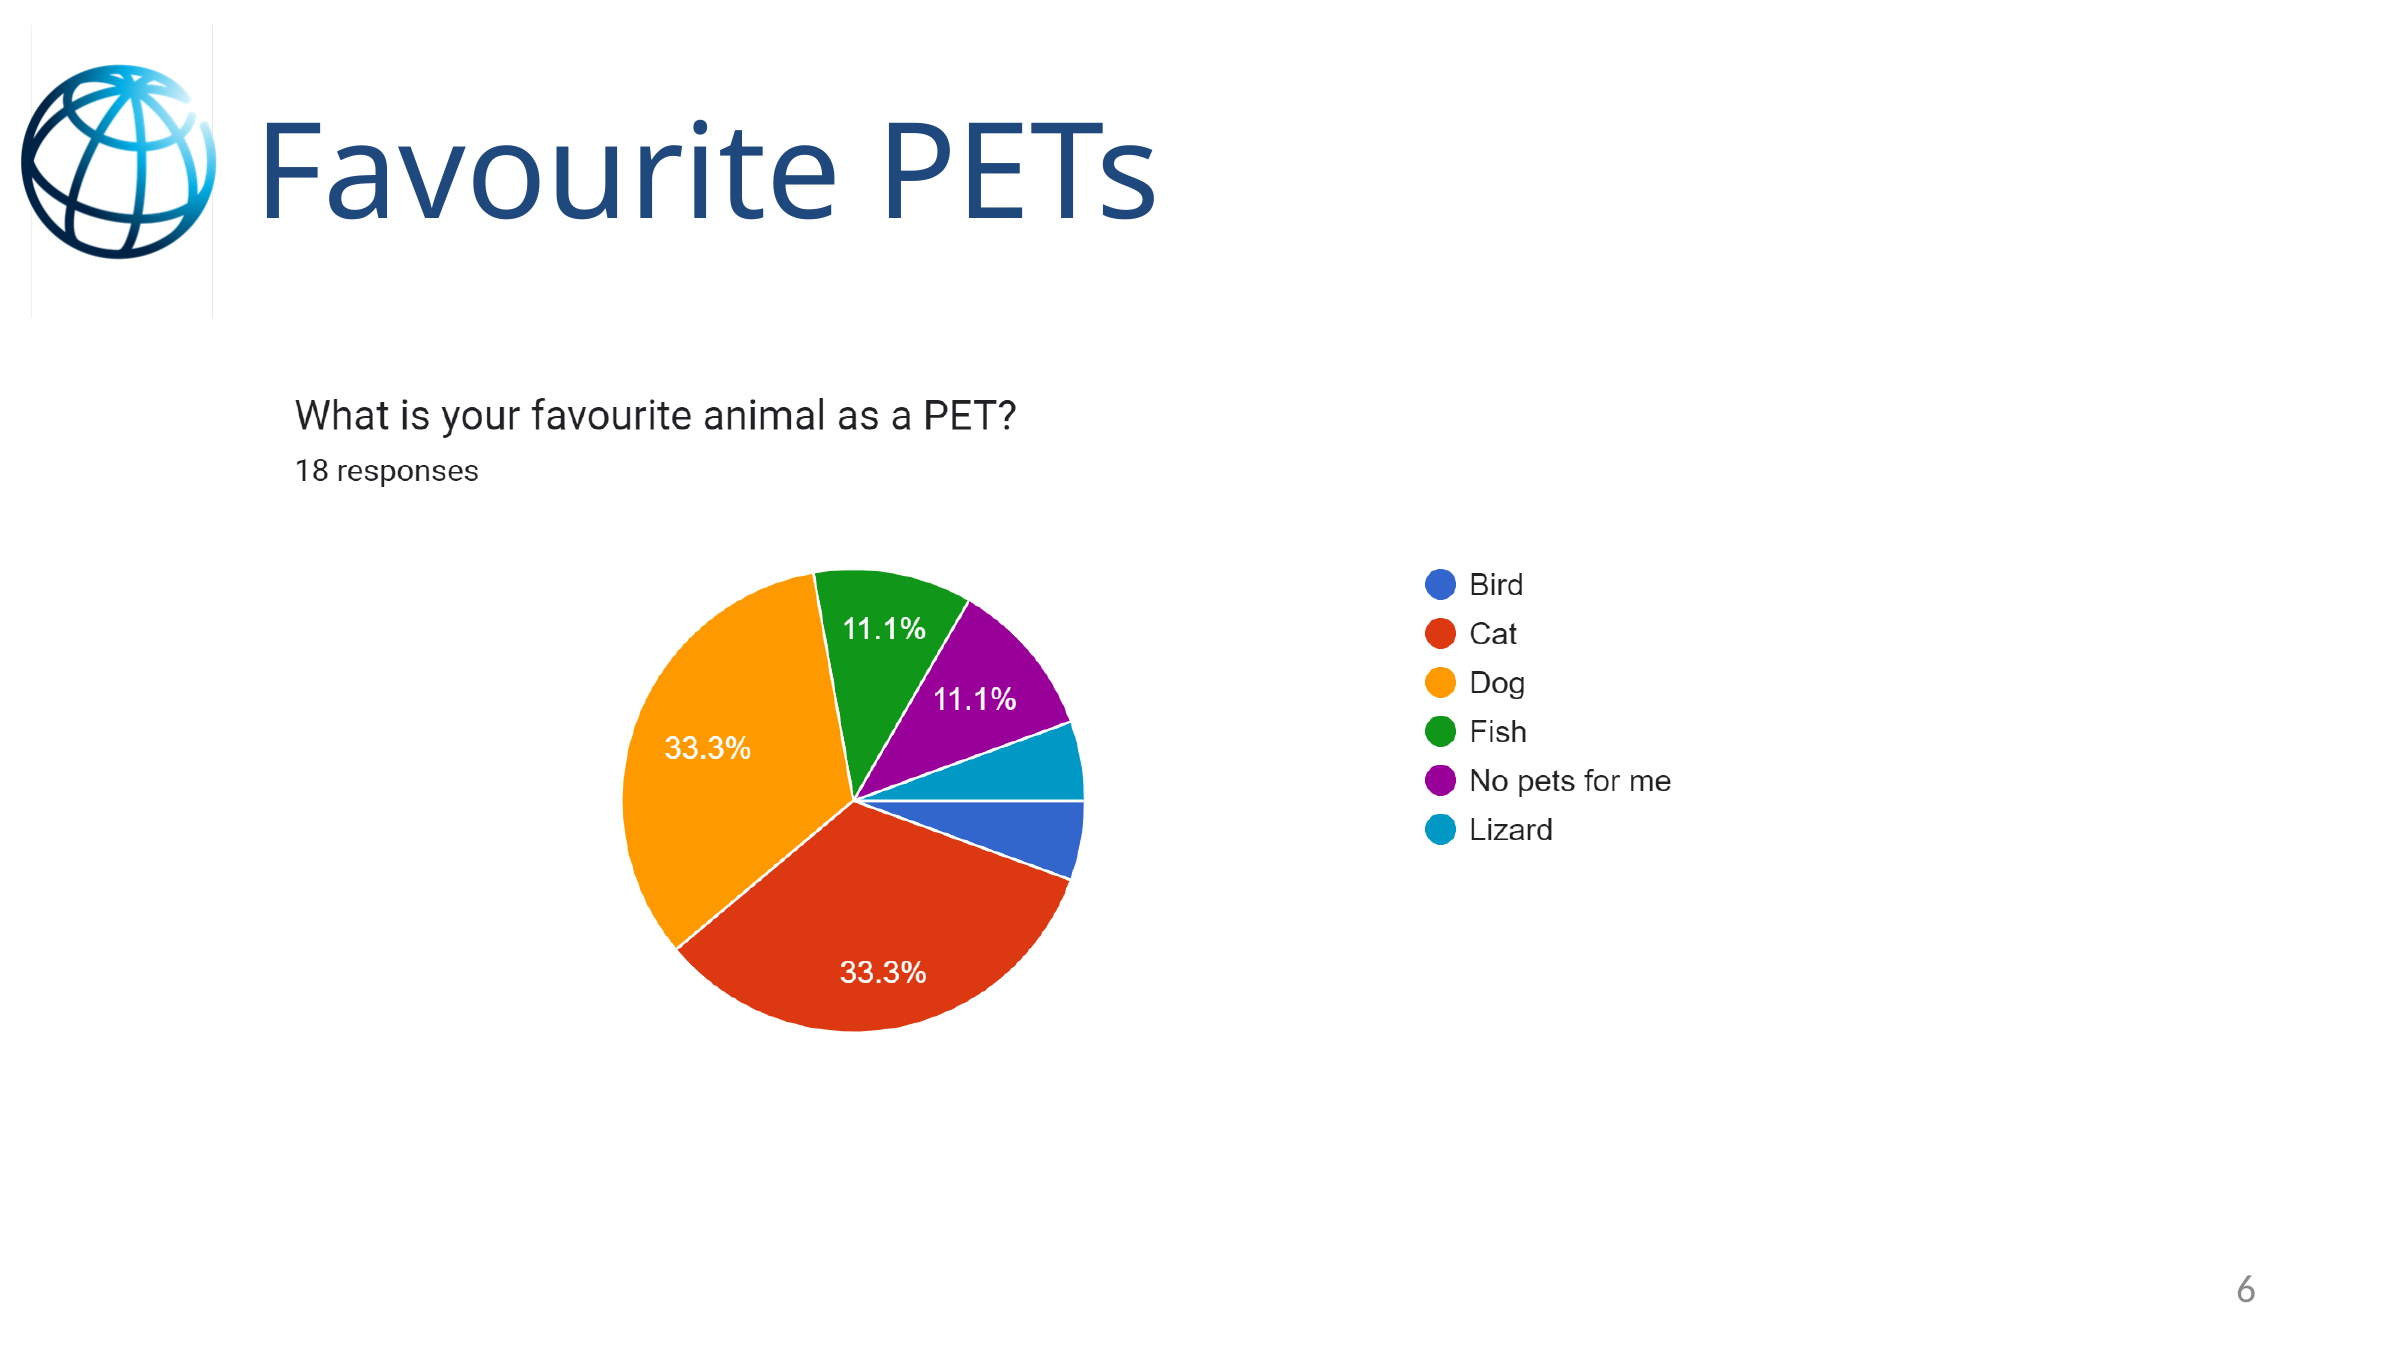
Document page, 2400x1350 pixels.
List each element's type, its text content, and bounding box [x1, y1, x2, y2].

picture [18, 24, 231, 319]
picture [231, 325, 2118, 1120]
title Favourite PETs [230, 52, 2280, 278]
slide_number 6 [1719, 1251, 2280, 1324]
